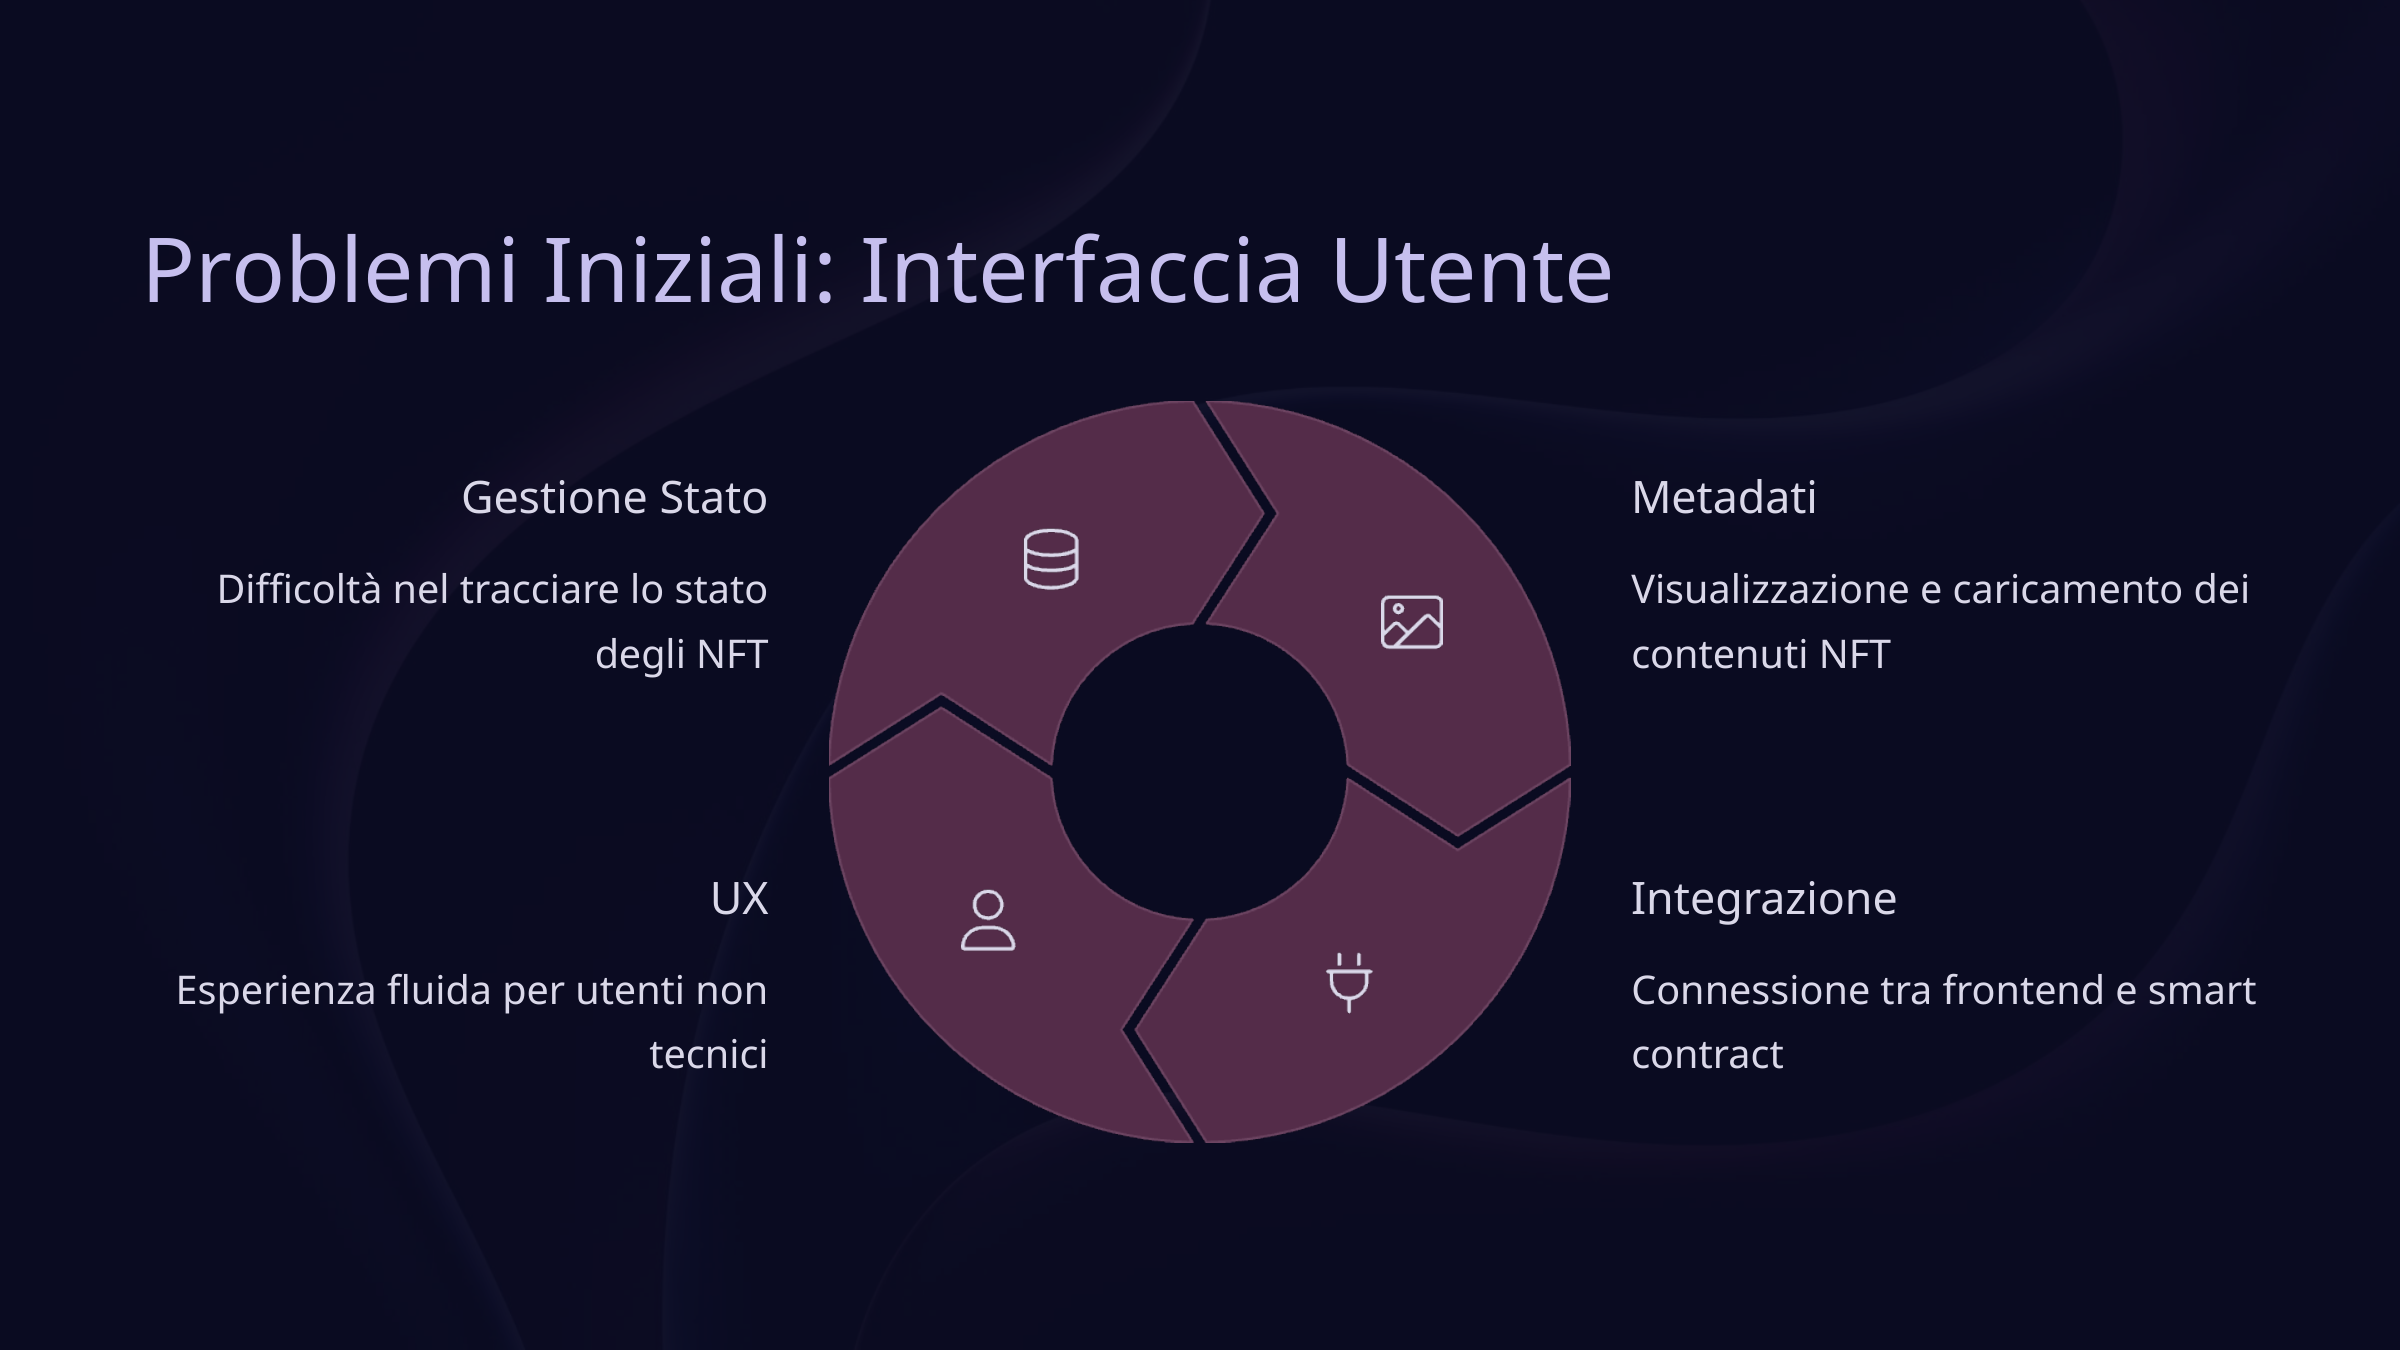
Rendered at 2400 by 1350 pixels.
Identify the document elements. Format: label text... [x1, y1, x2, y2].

text_box Esperienza fluida per utenti non tecnici [141, 947, 769, 1078]
text_box Problemi Iniziali: Interfaccia Utente [141, 207, 1663, 321]
text_box Integrazione [1631, 867, 2082, 924]
text_box Gestione Stato [318, 466, 769, 523]
text_box Difficoltà nel tracciare lo stato degli NFT [141, 546, 769, 677]
text_box Connessione tra frontend e smart contract [1631, 947, 2259, 1078]
picture [829, 401, 1571, 1143]
text_box UX [318, 867, 769, 924]
text_box Metadati [1631, 466, 2082, 523]
text_box Visualizzazione e caricamento dei contenuti NFT [1631, 546, 2259, 677]
